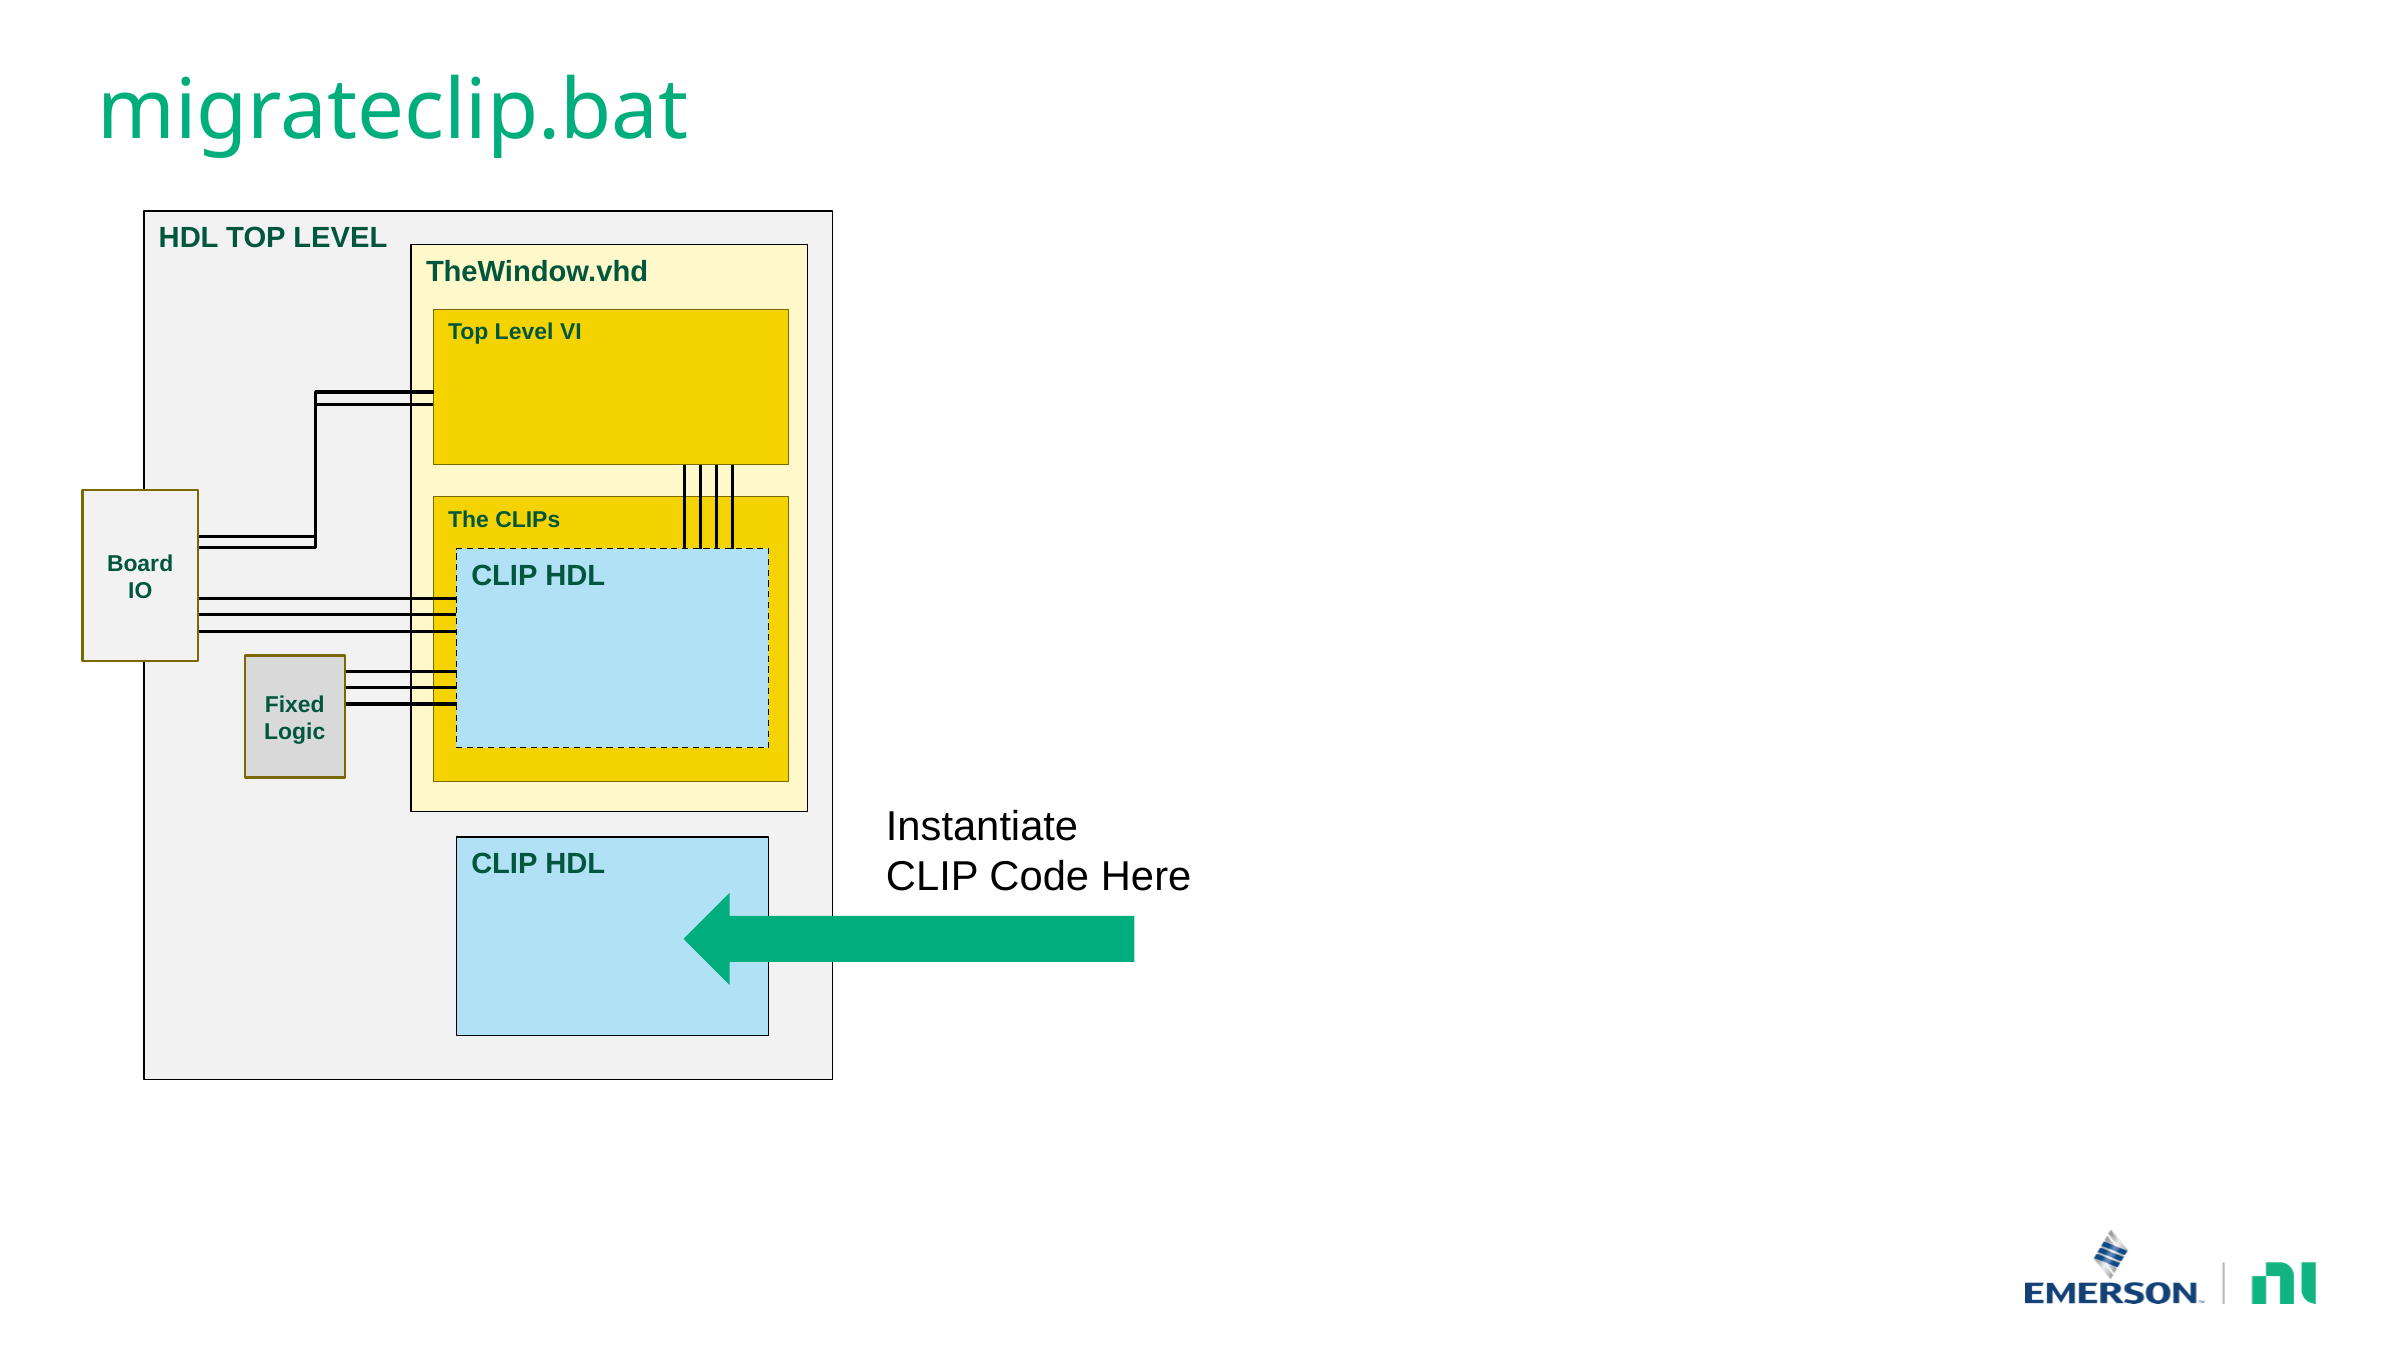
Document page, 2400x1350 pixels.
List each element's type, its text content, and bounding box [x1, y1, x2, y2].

text_box The CLIPs [433, 496, 789, 782]
text_box Board IO [82, 490, 198, 662]
text_box Instantiate CLIP Code Here [871, 791, 1221, 906]
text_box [196, 391, 435, 537]
title migrateclip.bat [82, 54, 2318, 168]
text_box TheWindow.vhd [411, 244, 808, 812]
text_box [196, 544, 434, 548]
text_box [333, 671, 458, 705]
text_box Fixed Logic [244, 655, 345, 778]
text_box Top Level VI [433, 309, 789, 465]
text_box CLIP HDL [456, 836, 769, 1036]
text_box HDL TOP LEVEL [143, 211, 833, 1080]
text_box [683, 892, 1135, 986]
text_box CLIP HDL [456, 548, 769, 748]
picture [2025, 1229, 2316, 1304]
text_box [143, 598, 457, 632]
